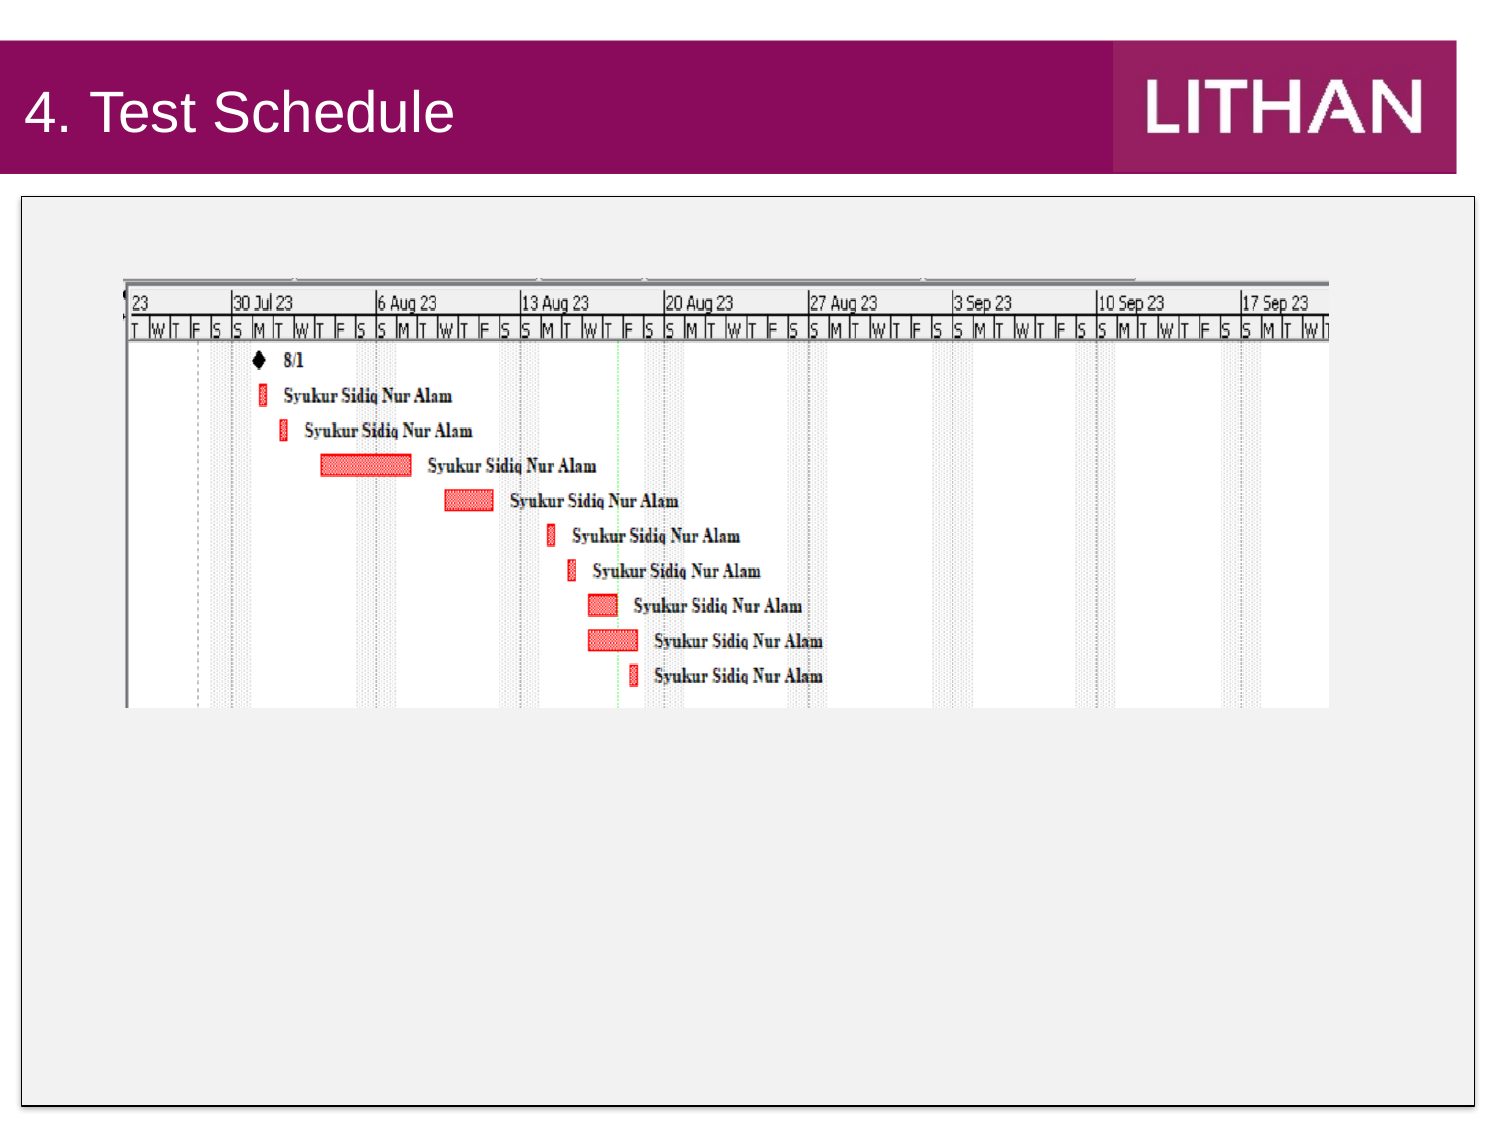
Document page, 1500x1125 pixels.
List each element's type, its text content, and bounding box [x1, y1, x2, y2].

text_box 4. Test Schedule [9, 66, 1107, 152]
picture [0, 37, 1460, 178]
text_box [21, 196, 1475, 1107]
picture [123, 278, 1329, 708]
